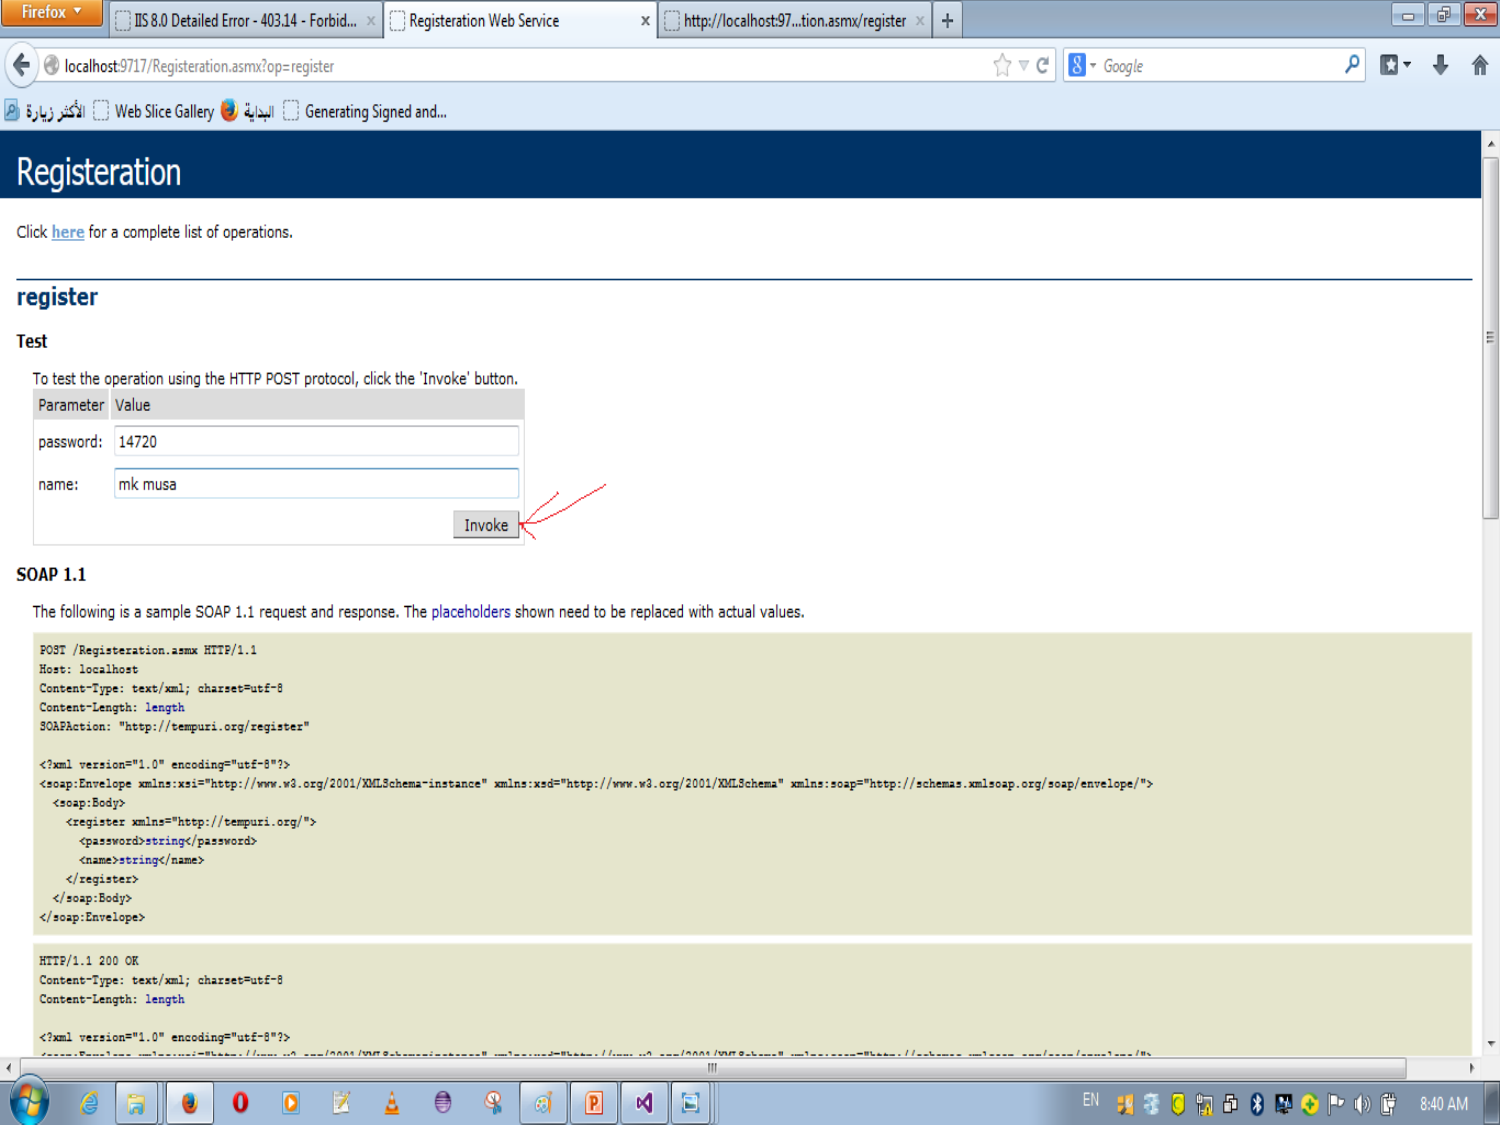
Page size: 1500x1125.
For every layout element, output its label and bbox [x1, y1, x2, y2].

list [0, 0, 1500, 1125]
